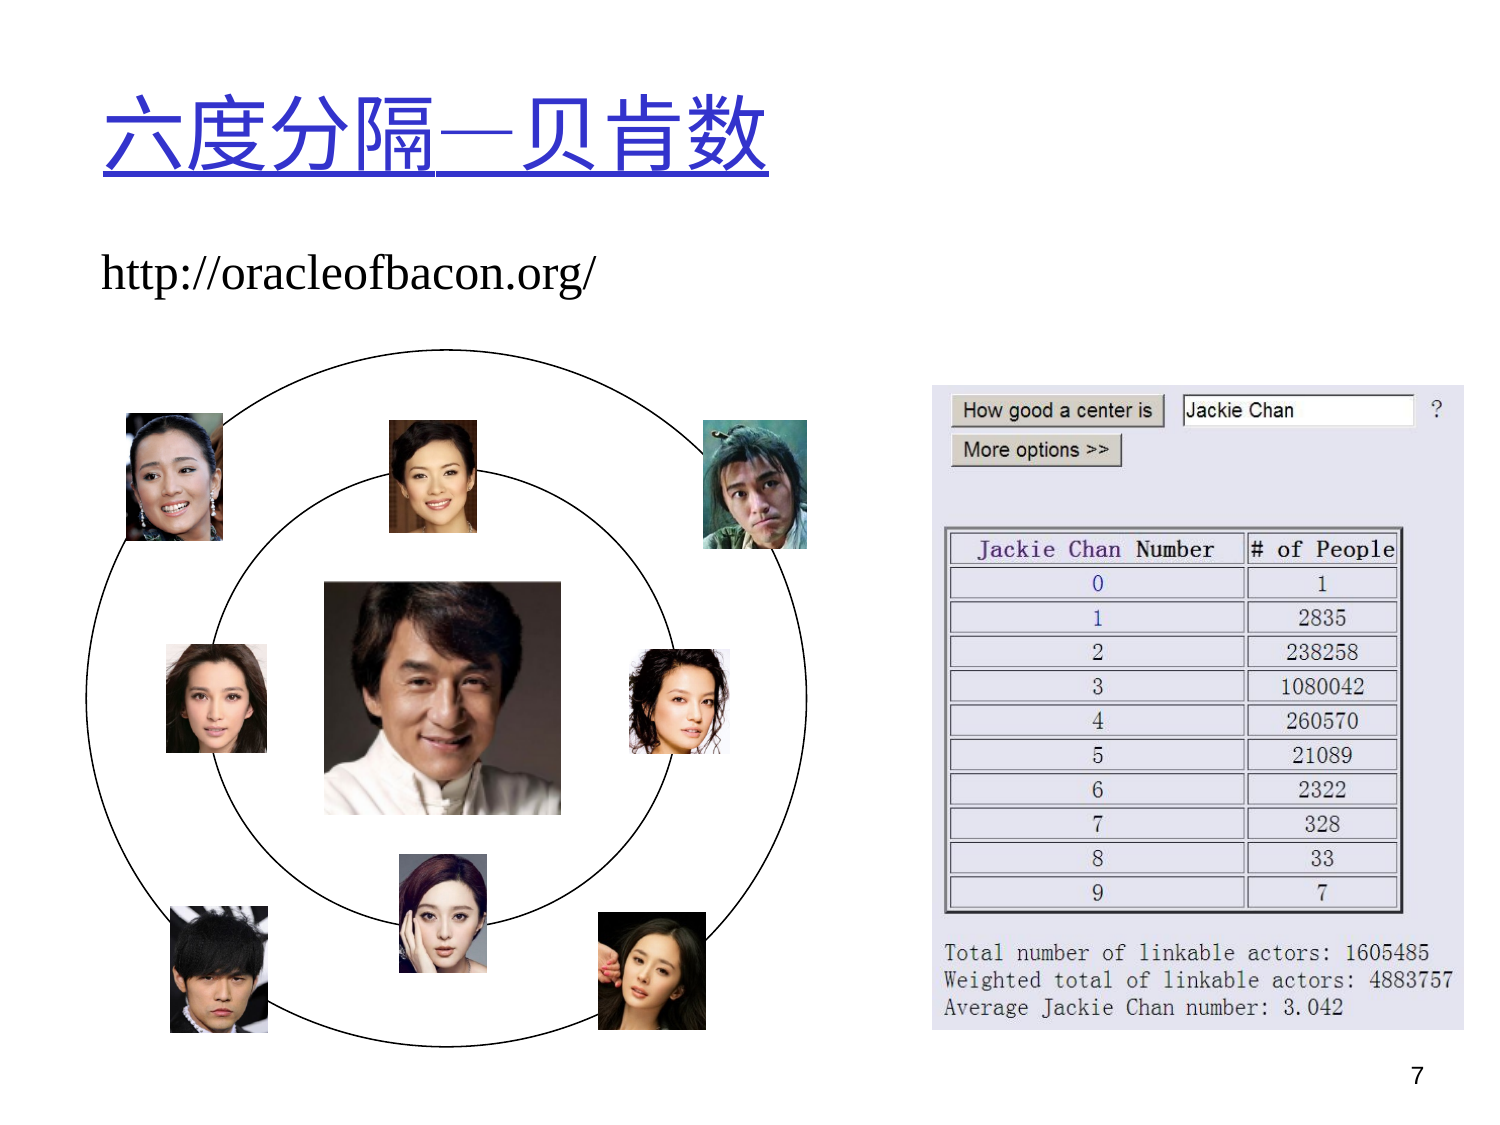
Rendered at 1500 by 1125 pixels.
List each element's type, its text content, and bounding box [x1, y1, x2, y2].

title 六度分隔—贝肯数 [87, 37, 1363, 225]
picture [598, 911, 707, 1030]
text_box http://oracleofbacon.org/ [86, 231, 840, 307]
picture [166, 643, 267, 753]
slide_number 7 [1328, 1052, 1440, 1098]
picture [388, 420, 477, 534]
picture [126, 413, 223, 541]
picture [169, 906, 268, 1033]
picture [324, 581, 561, 815]
picture [931, 385, 1464, 1031]
picture [628, 649, 730, 755]
picture [703, 420, 807, 549]
text_box [86, 349, 807, 1047]
picture [399, 854, 487, 974]
